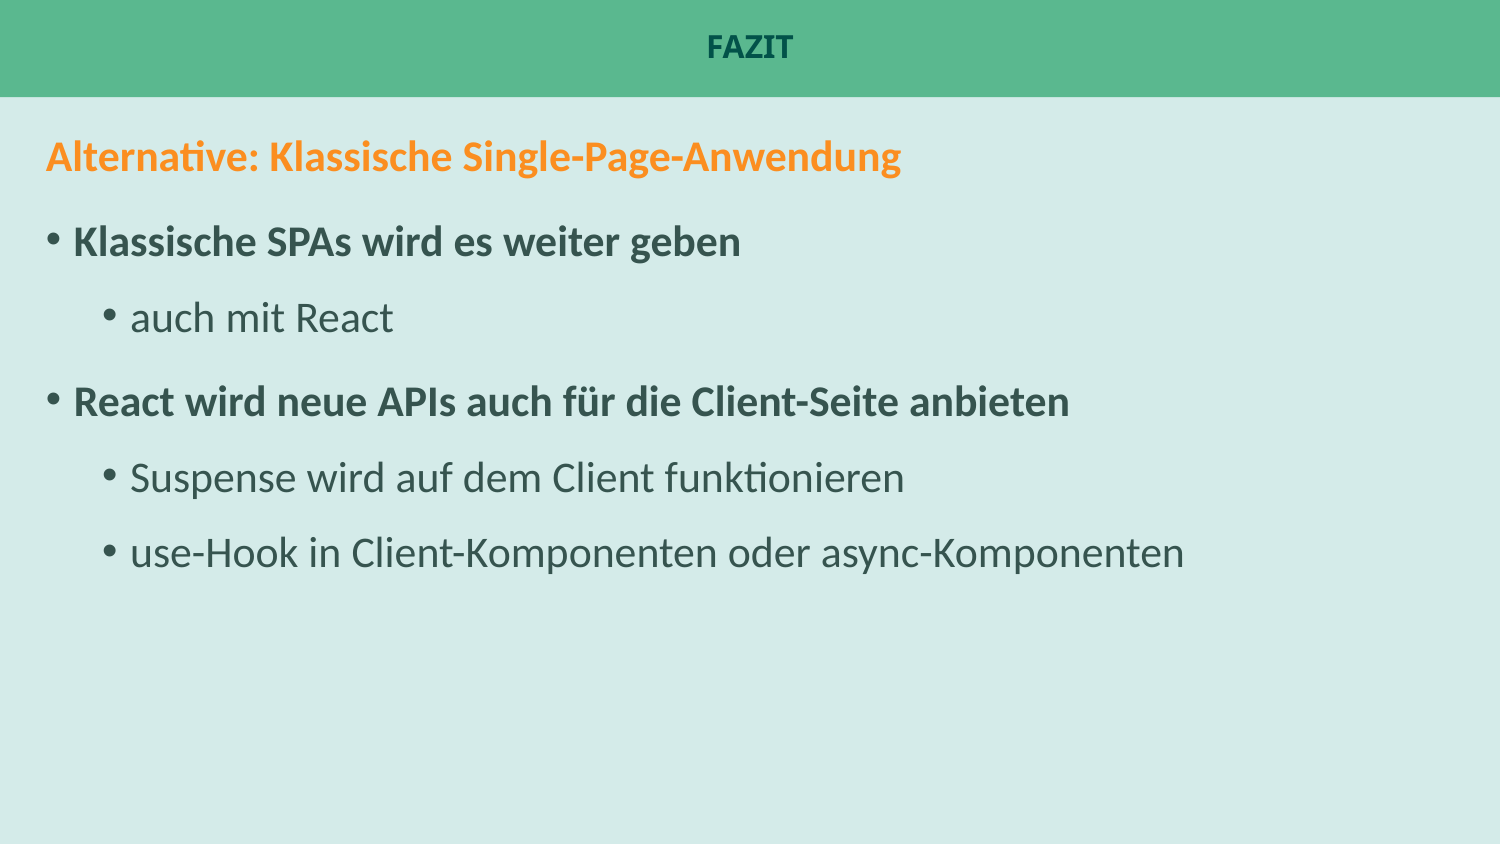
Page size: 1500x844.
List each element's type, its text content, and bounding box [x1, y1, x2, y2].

list Alternative: Klassische Single-Page-Anwendung Klassische SPAs wird es weiter geben auch mit React React wird neue APIs auch für die Client-Seite anbieten Suspense wird auf dem Client funktionieren use-Hook in Client-Komponenten oder async-Komponenten [30, 126, 1470, 844]
title Fazit [0, 0, 1500, 98]
